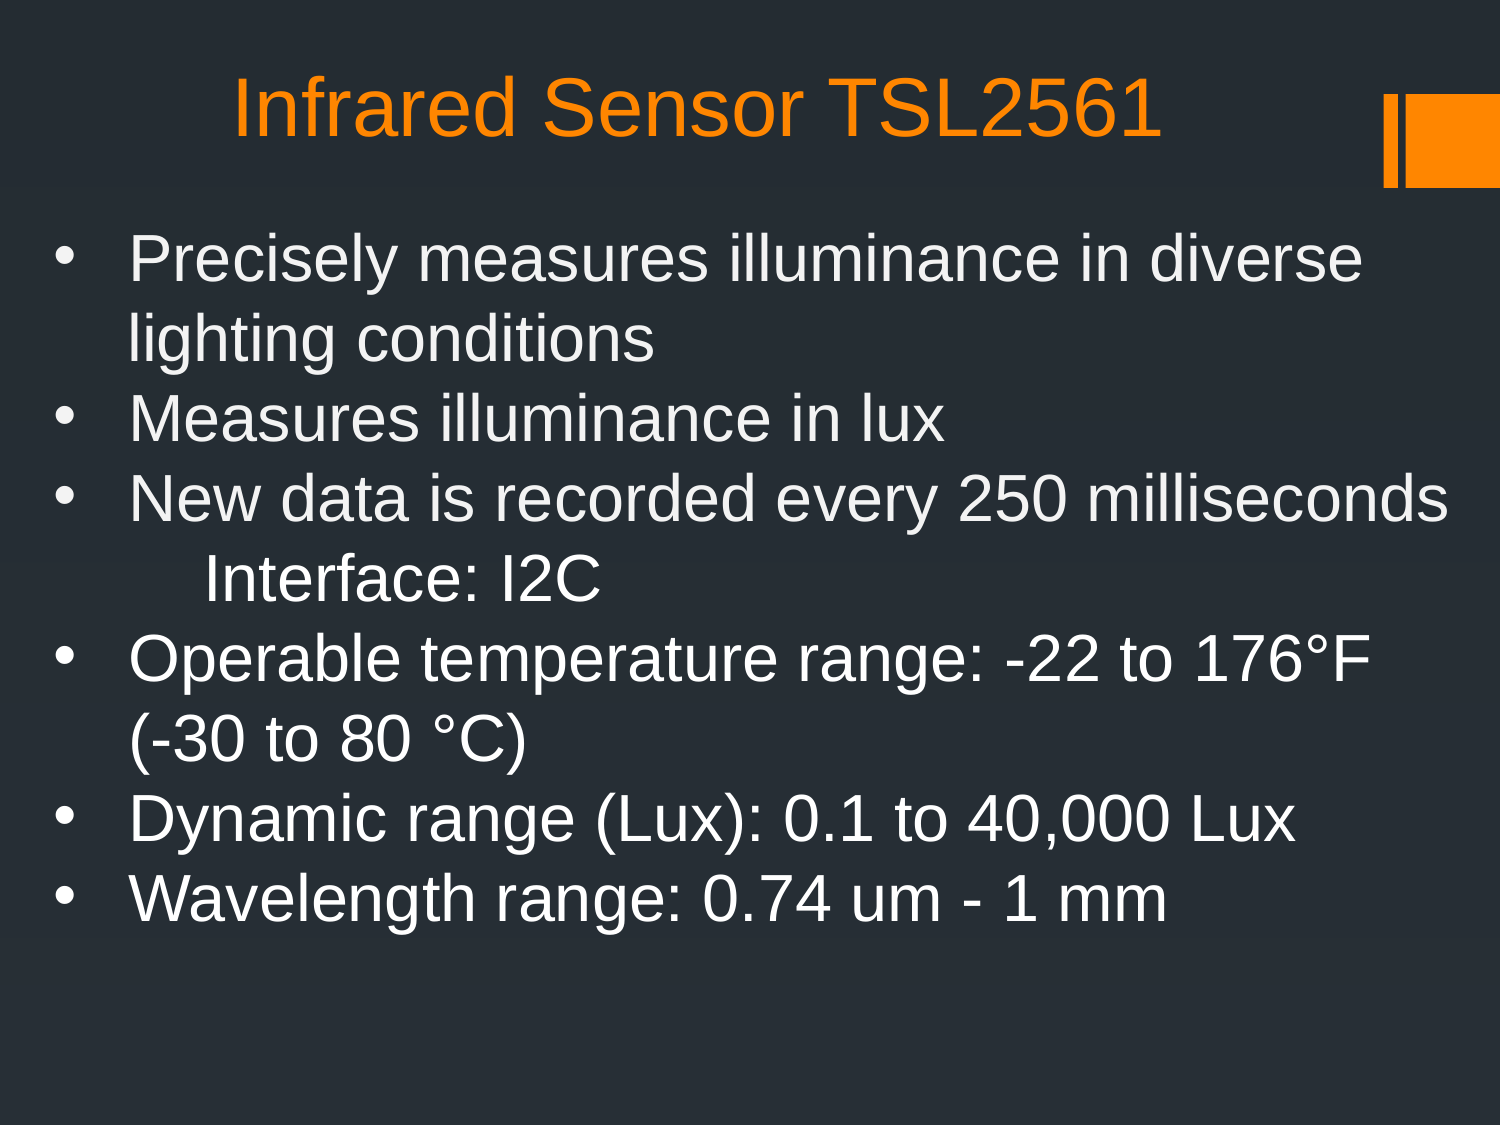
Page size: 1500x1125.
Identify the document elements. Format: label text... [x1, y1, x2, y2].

title Infrared Sensor TSL2561 [98, 38, 1299, 161]
text_box Precisely measures illuminance in diverse lighting conditions Measures illuminance in lux New data is recorded every 250 milliseconds Interface: I2C Operable temperature range: -22 to 176°F (-30 to 80 °C) Dynamic range (Lux): 0.1 to 40,000 Lux Wavelength range: 0.74 um - 1 mm [38, 207, 1466, 1125]
